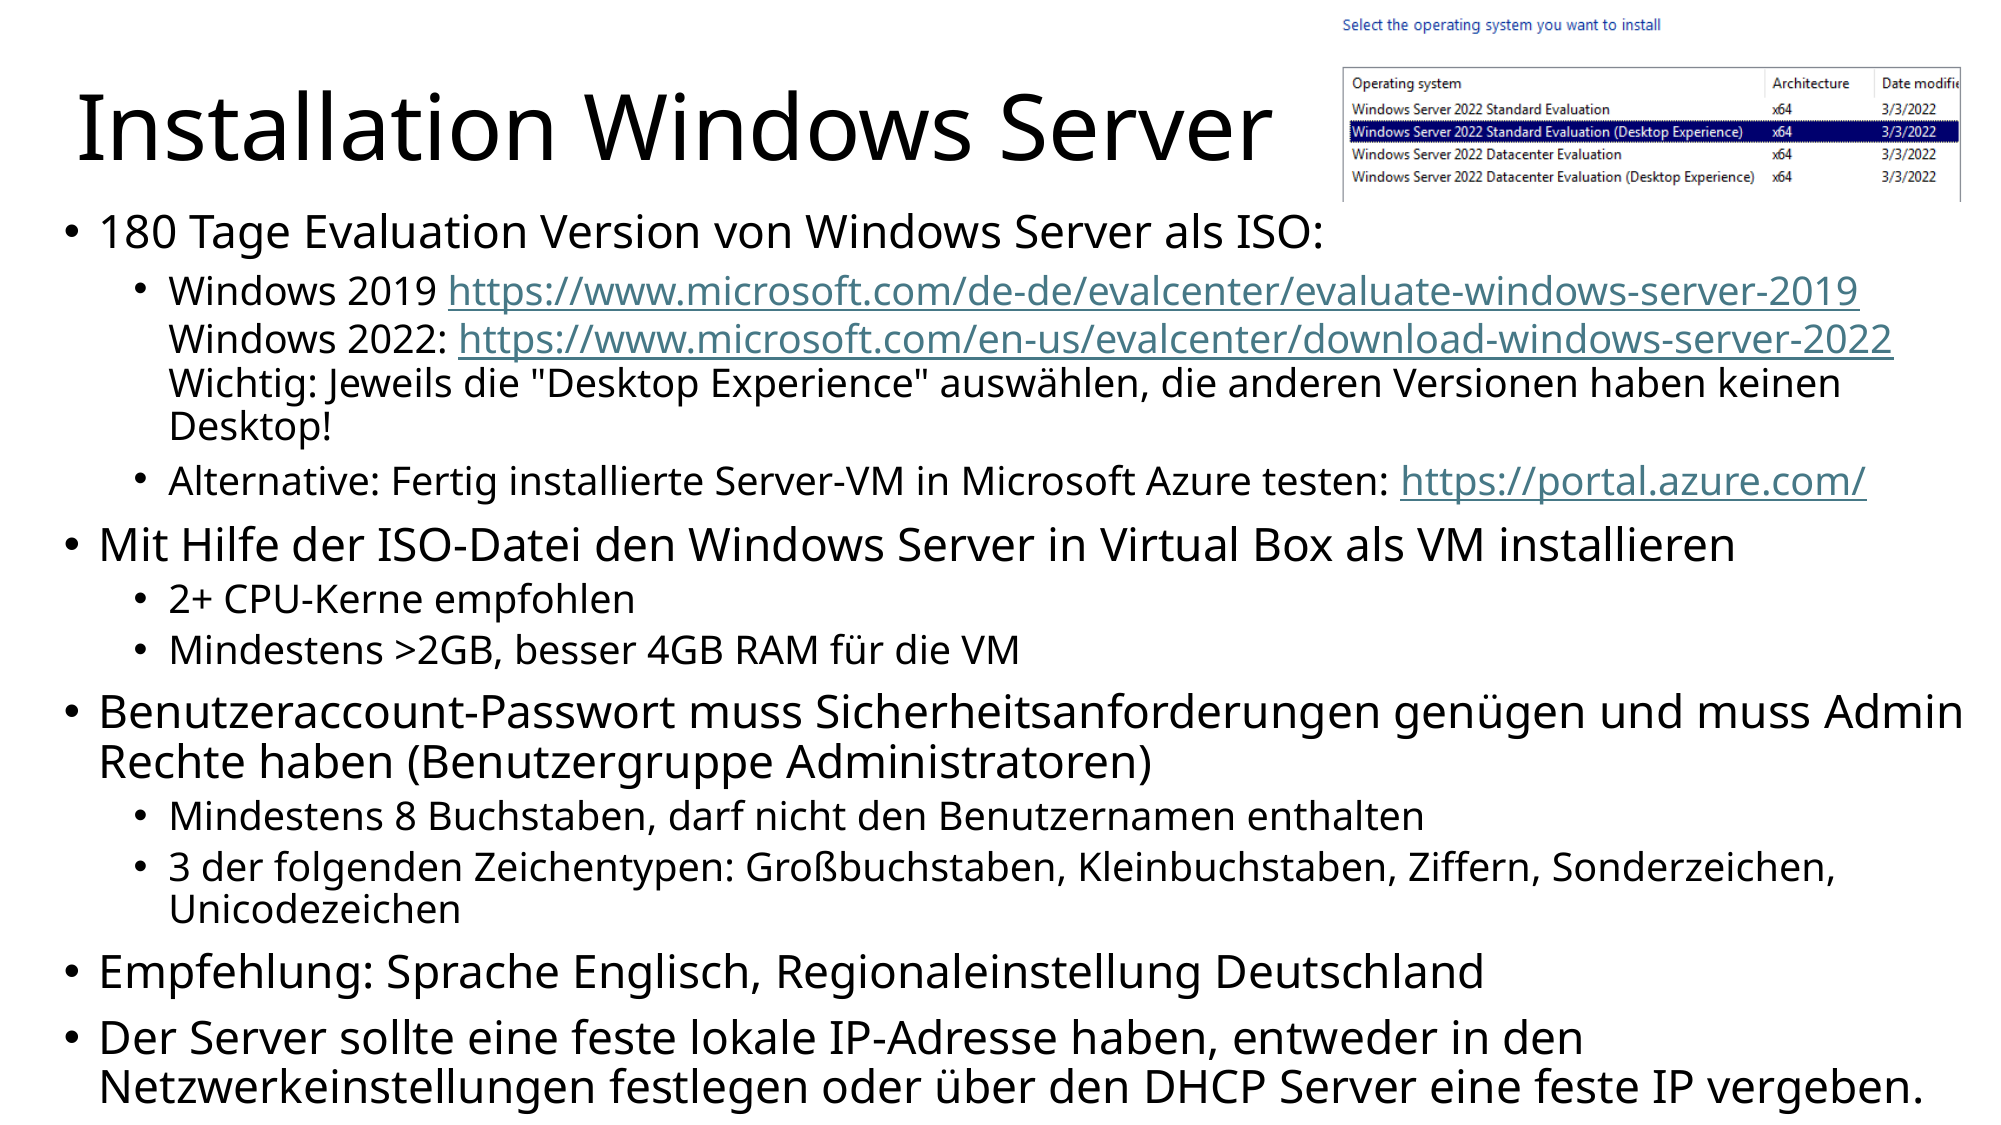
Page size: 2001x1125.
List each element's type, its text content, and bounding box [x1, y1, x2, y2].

picture [1324, 8, 1988, 202]
list 180 Tage Evaluation Version von Windows Server als ISO: Windows 2019 https://www.microsoft.com/de-de/evalcenter/evaluate-windows-server-2019 Windows 2022: https://www.microsoft.com/en-us/evalcenter/download-windows-server-2022 Wichtig: Jeweils die "Desktop Experience" auswählen, die anderen Versionen haben keinen Desktop! Alternative: Fertig installierte Server-VM in Microsoft Azure testen: https://portal.azure.com/ Mit Hilfe der ISO-Datei den Windows Server in Virtual Box als VM installieren 2+ CPU-Kerne empfohlen Mindestens >2GB, besser 4GB RAM für die VM Benutzeraccount-Passwort muss Sicherheitsanforderungen genügen und muss Admin Rechte haben (Benutzergruppe Administratoren) Mindestens 8 Buchstaben, darf nicht den Benutzernamen enthalten 3 der folgenden Zeichentypen: Großbuchstaben, Kleinbuchstaben, Ziffern, Sonderzeichen, Unicodezeichen Empfehlung: Sprache Englisch, Regionaleinstellung Deutschland Der Server sollte eine feste lokale IP-Adresse haben, entweder in den Netzwerkeinstellungen festlegen oder über den DHCP Server eine feste IP vergeben. [48, 201, 2000, 1125]
title Installation Windows Server [61, 22, 1324, 201]
